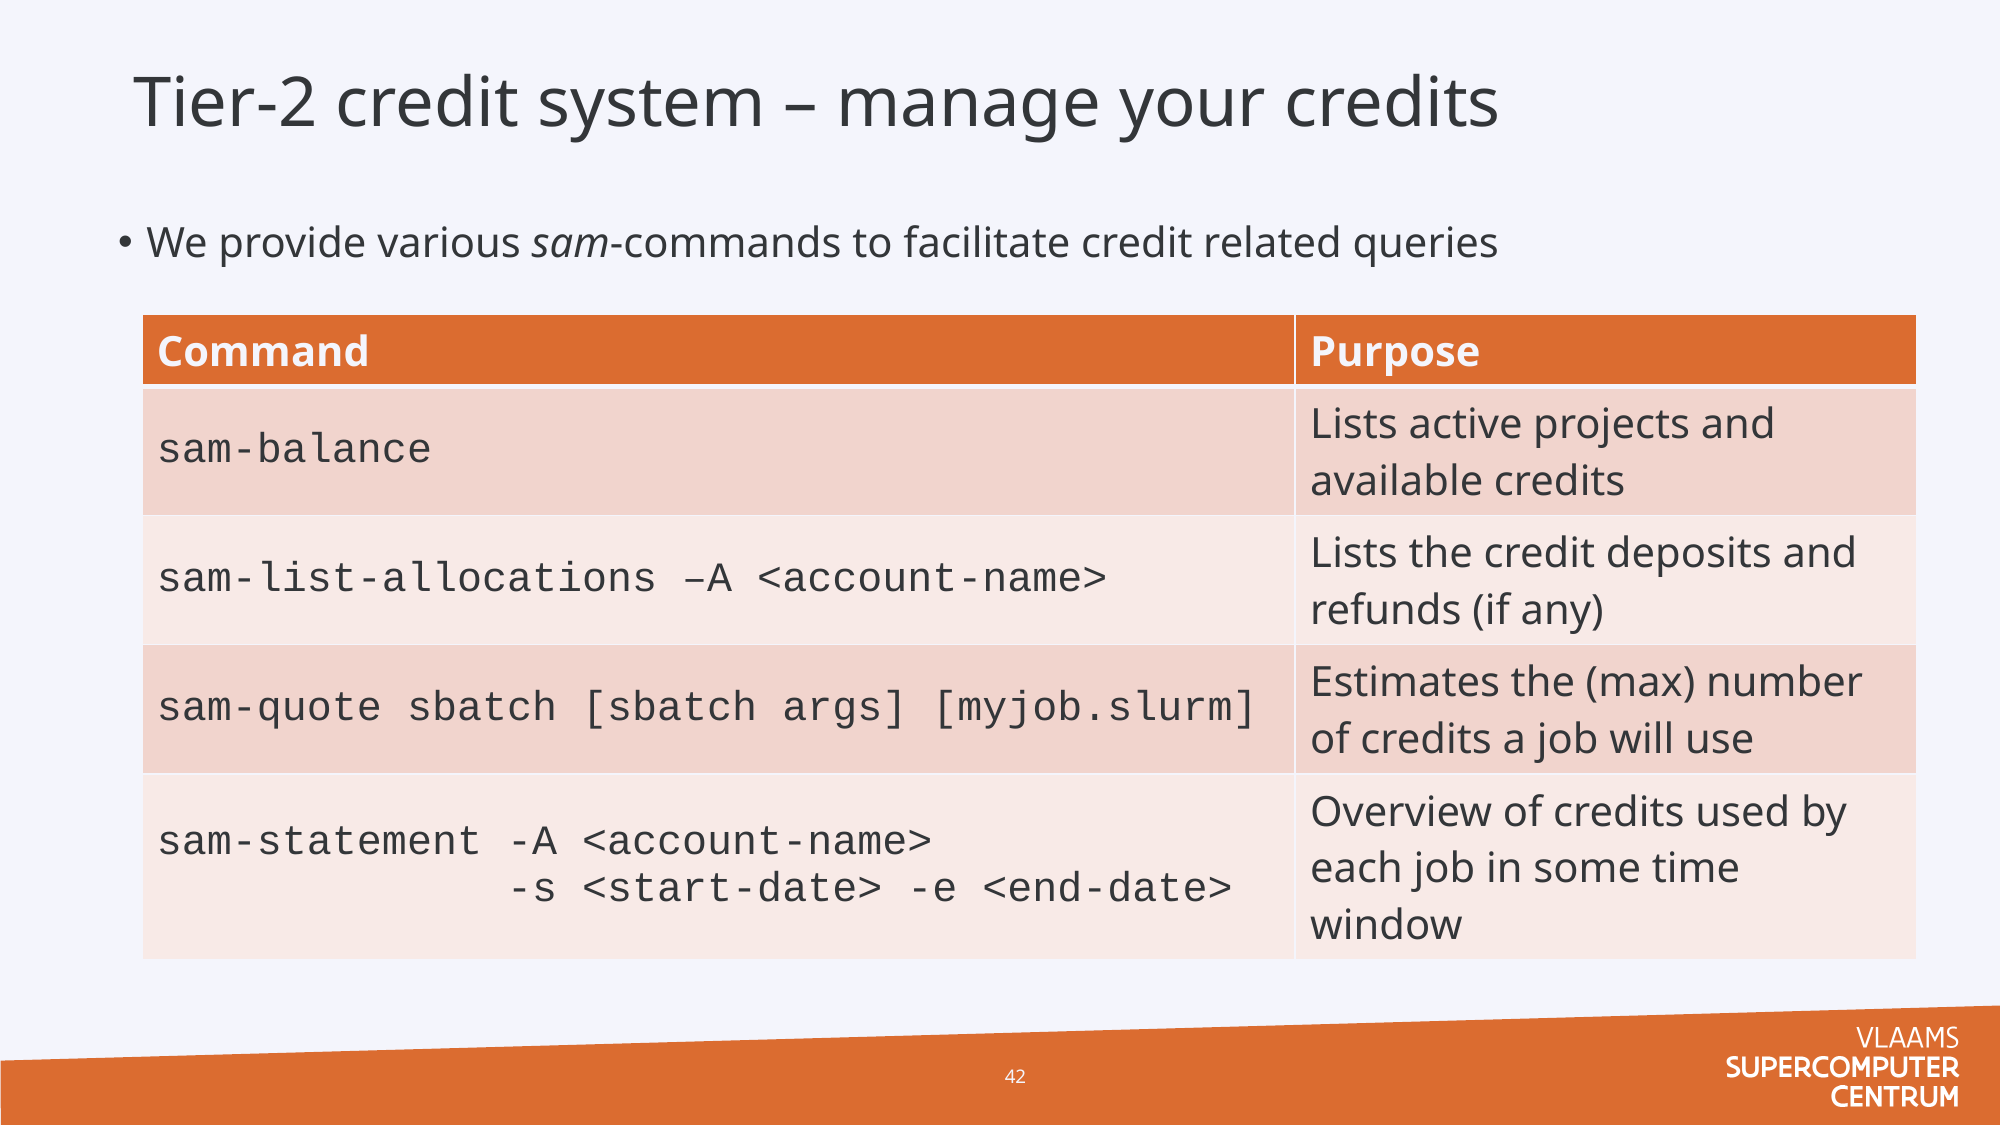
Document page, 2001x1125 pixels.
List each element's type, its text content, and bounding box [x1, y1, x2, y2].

table_cell Lists active projects and available credits [1296, 389, 1916, 515]
table_cell sam-list-allocations –A <account-name> [143, 516, 1294, 644]
table_header Purpose [1296, 315, 1916, 384]
title Tier-2 credit system – manage your credits [118, 0, 1941, 213]
slide_number 42 [958, 1047, 1042, 1108]
table_header Command [143, 315, 1294, 384]
table_cell sam-balance [143, 389, 1294, 515]
table_cell sam-statement -A <account-name> -s <start-date> -e <end-date> [143, 775, 1294, 959]
table_cell sam-quote sbatch [sbatch args] [myjob.slurm] [143, 645, 1294, 773]
table_cell Lists the credit deposits and refunds (if any) [1296, 516, 1916, 644]
picture [1725, 1021, 1960, 1117]
table_cell Estimates the (max) number of credits a job will use [1296, 645, 1916, 773]
table_cell Overview of credits used by each job in some time window [1296, 775, 1916, 959]
list We provide various sam-commands to facilitate credit related queries [118, 221, 1941, 948]
